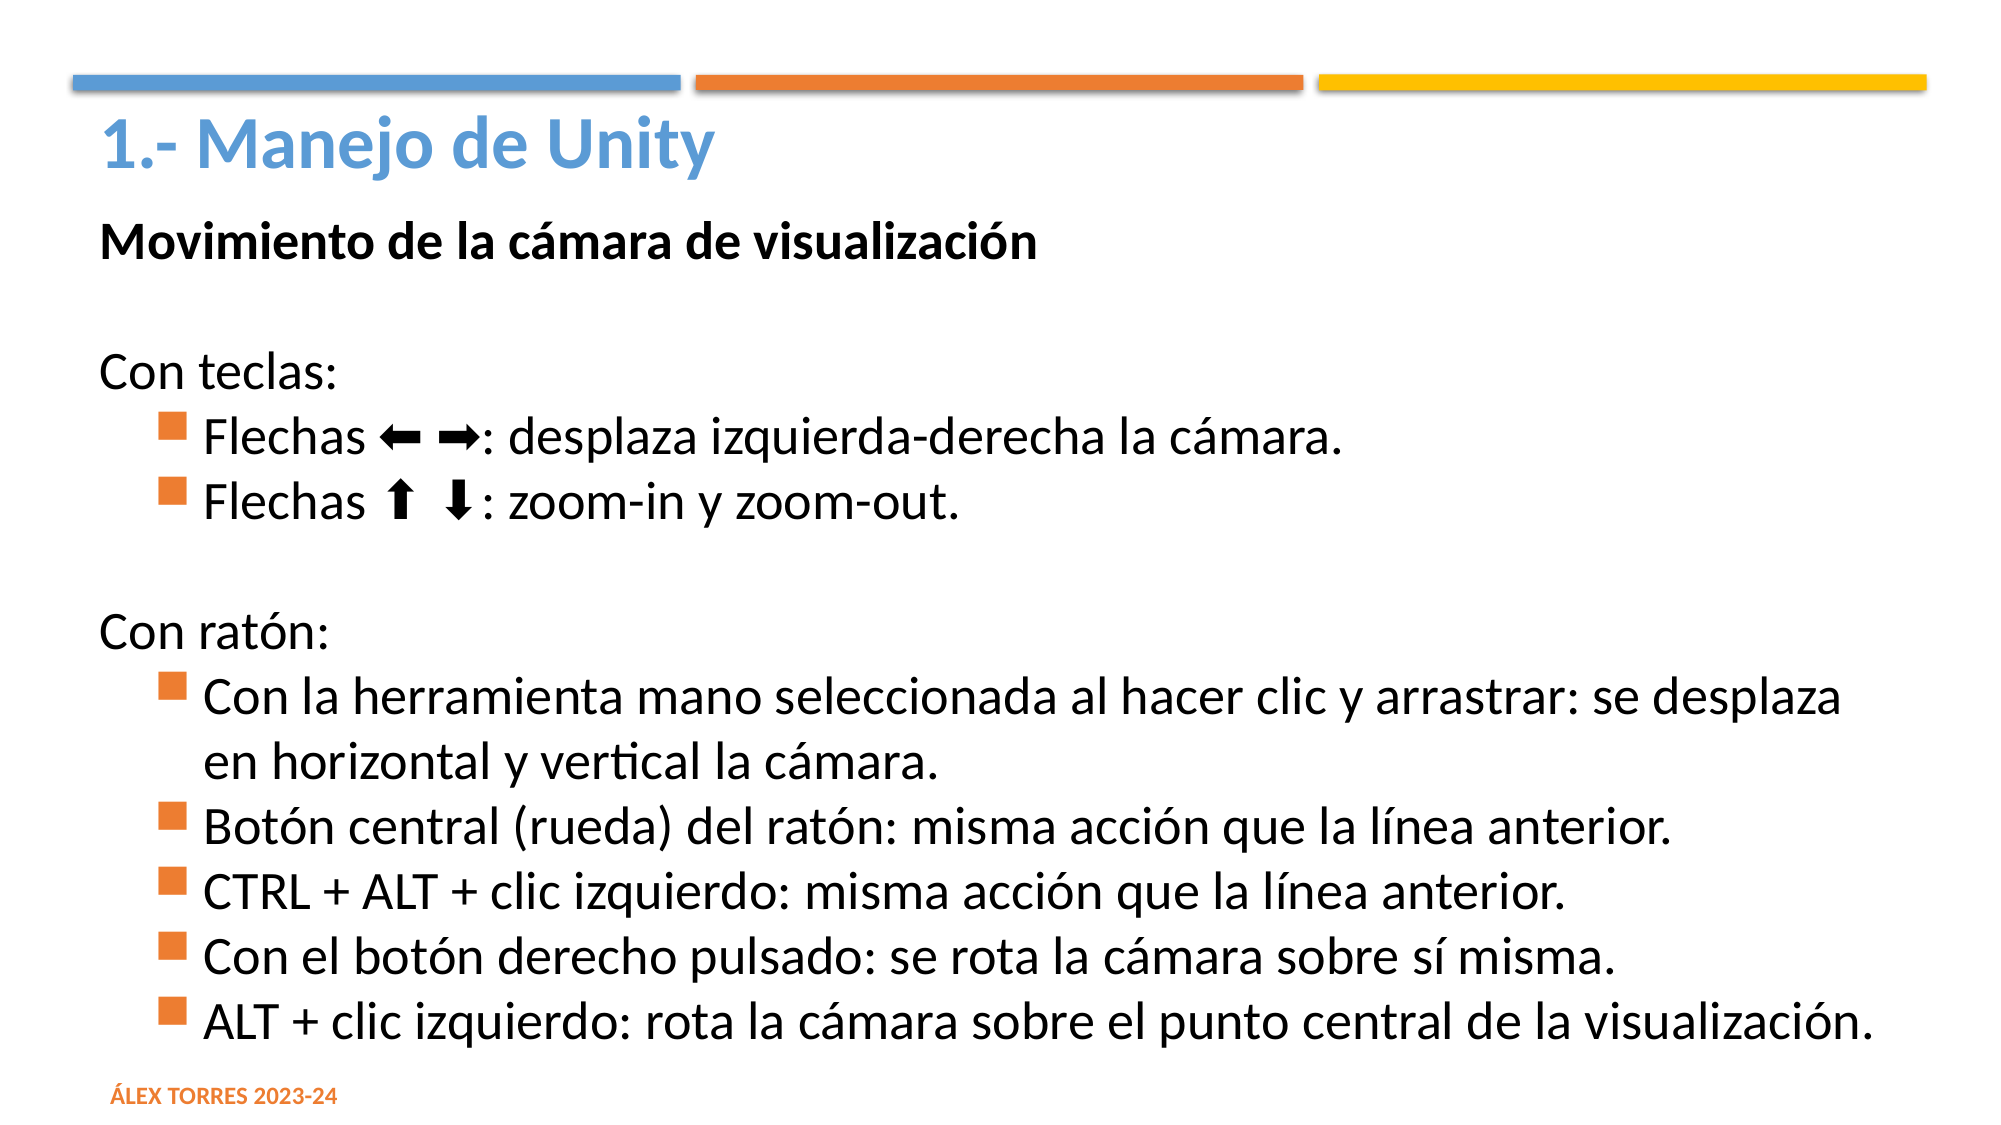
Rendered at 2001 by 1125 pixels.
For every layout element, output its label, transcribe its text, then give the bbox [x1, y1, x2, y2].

text_box Movimiento de la cámara de visualización Con teclas: Flechas ⬅ ➡: desplaza izquierda-derecha la cámara. Flechas ⬆ ⬇: zoom-in y zoom-out. Con ratón: Con la herramienta mano seleccionada al hacer clic y arrastrar: se desplaza en horizontal y vertical la cámara. Botón central (rueda) del ratón: misma acción que la línea anterior. CTRL + ALT + clic izquierdo: misma acción que la línea anterior. Con el botón derecho pulsado: se rota la cámara sobre sí misma. ALT + clic izquierdo: rota la cámara sobre el punto central de la visualización. [85, 190, 1915, 1074]
text_box 1.- Manejo de Unity [85, 78, 1915, 188]
